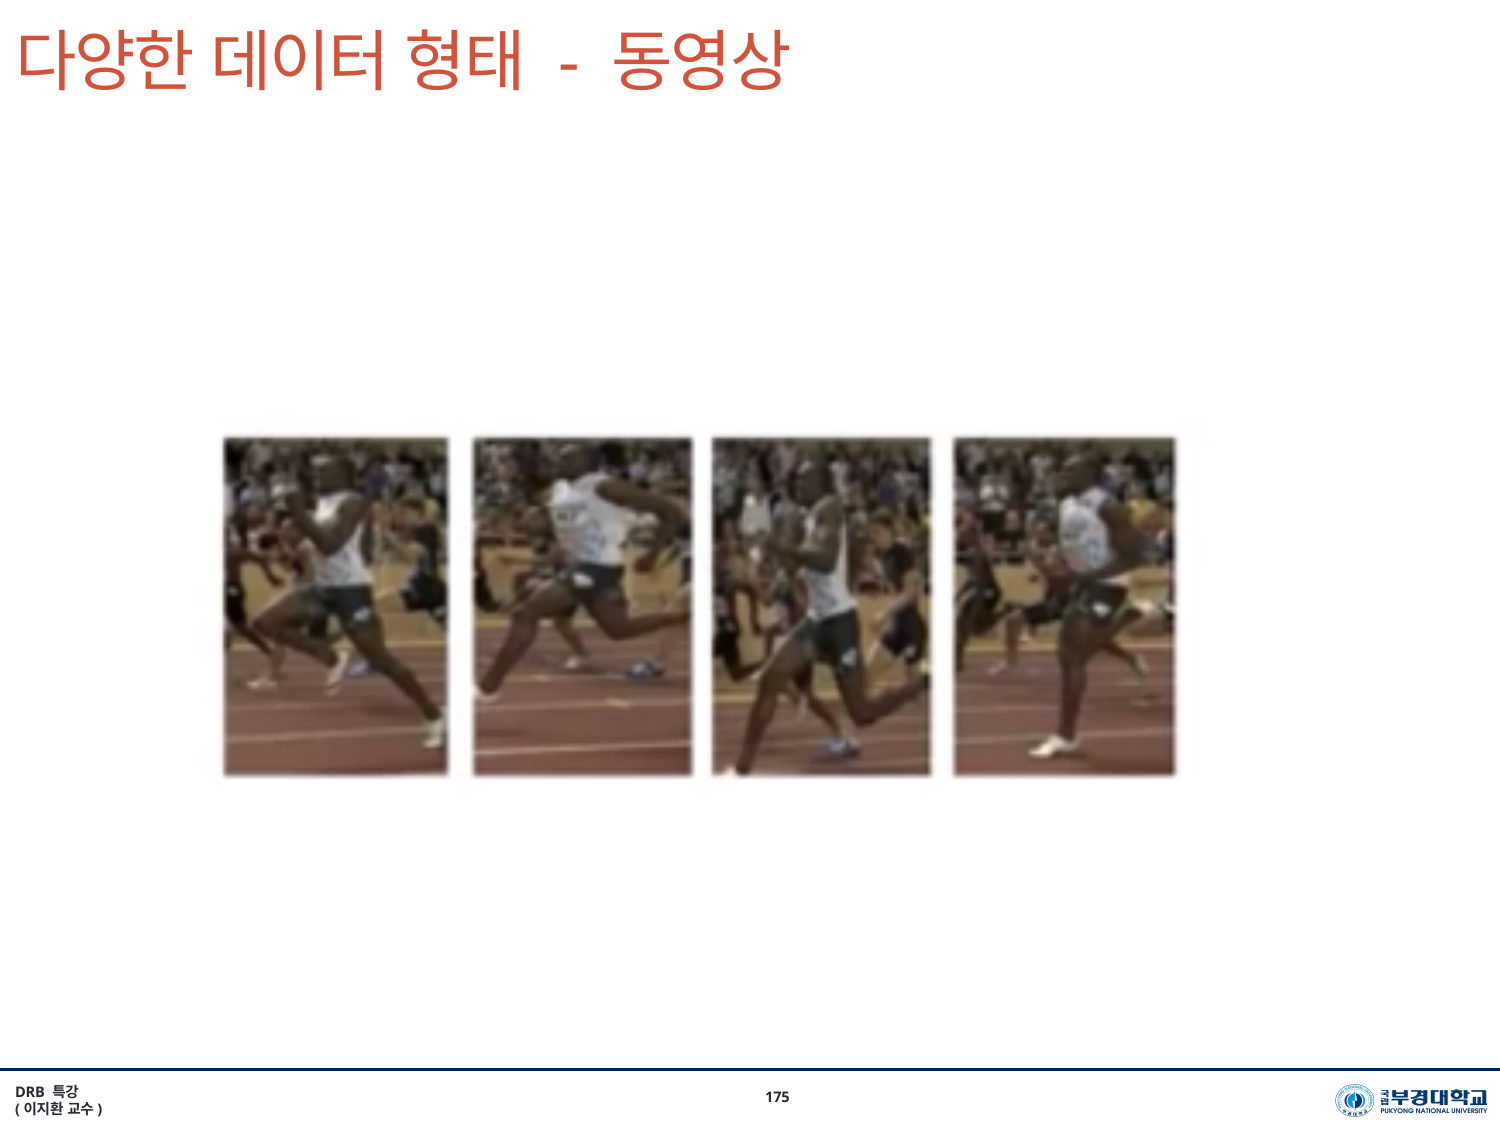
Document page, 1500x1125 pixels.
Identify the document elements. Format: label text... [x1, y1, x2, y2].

slide_number DRB 특강 (이지환 교수) [0, 1082, 303, 1118]
title 다양한 데이터 형태 - 동영상 [0, 1, 1500, 116]
picture [1330, 1079, 1495, 1121]
picture [48, 404, 1354, 816]
